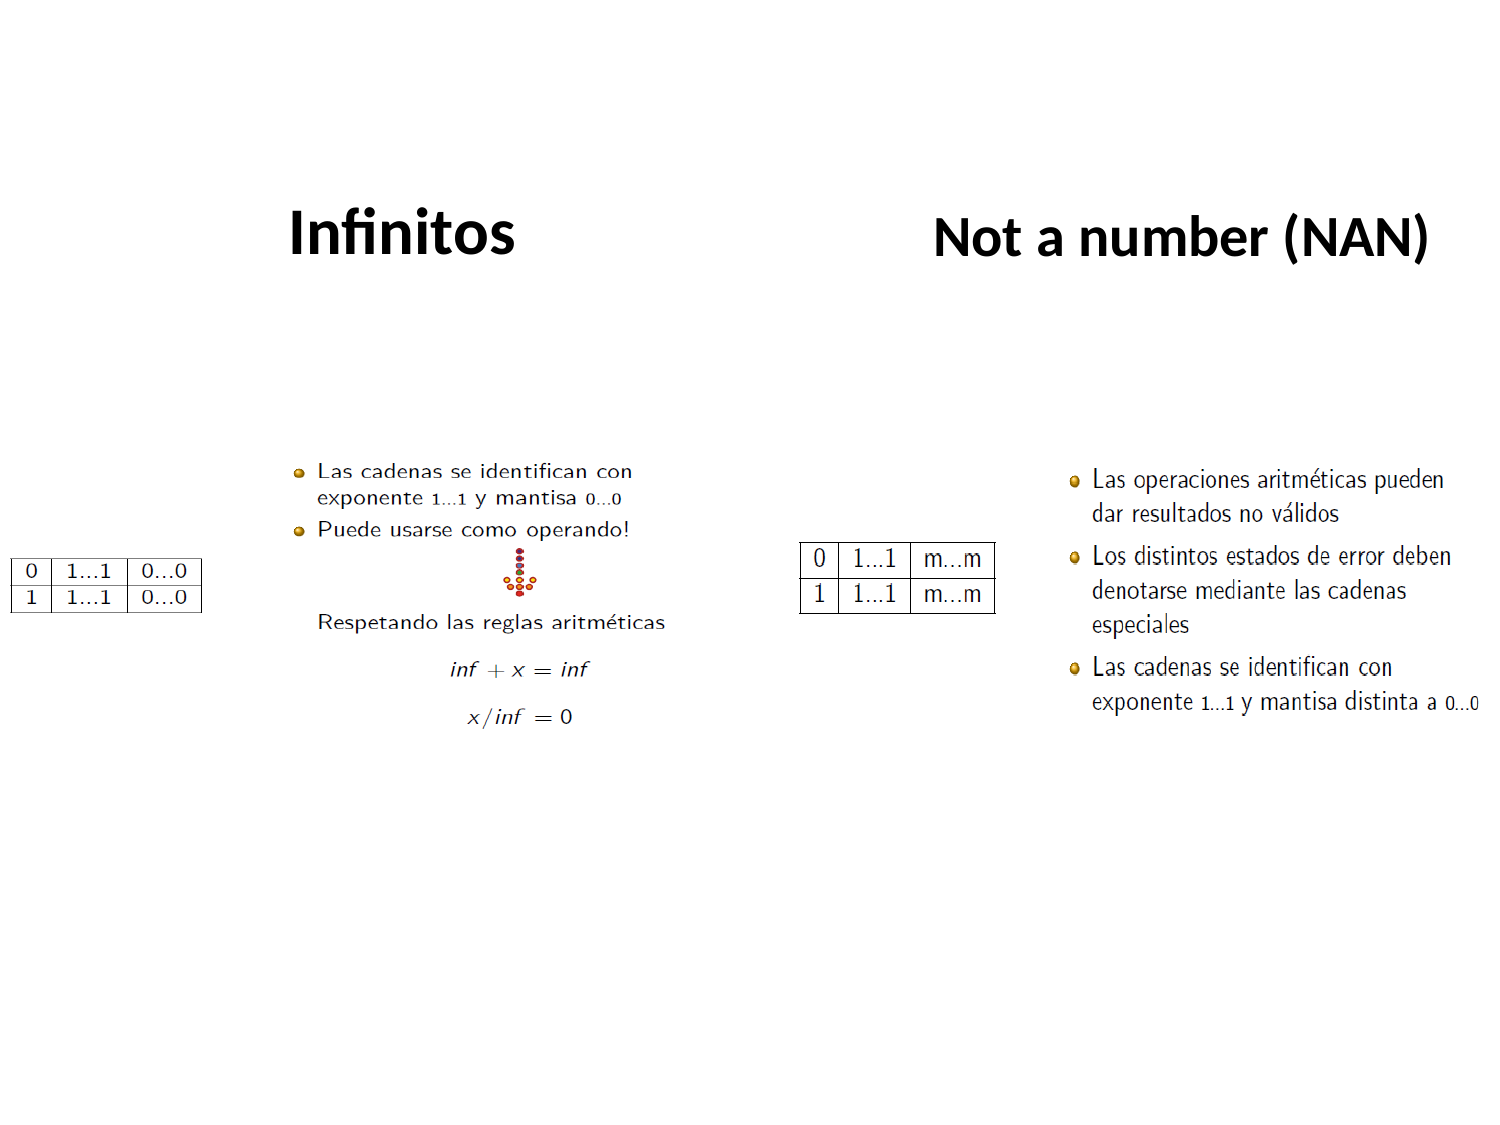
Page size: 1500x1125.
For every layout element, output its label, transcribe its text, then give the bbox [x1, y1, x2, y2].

picture [773, 444, 1500, 788]
text_box Not a number (NAN) [918, 190, 1447, 275]
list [3, 448, 690, 738]
text_box Infinitos [194, 180, 610, 275]
